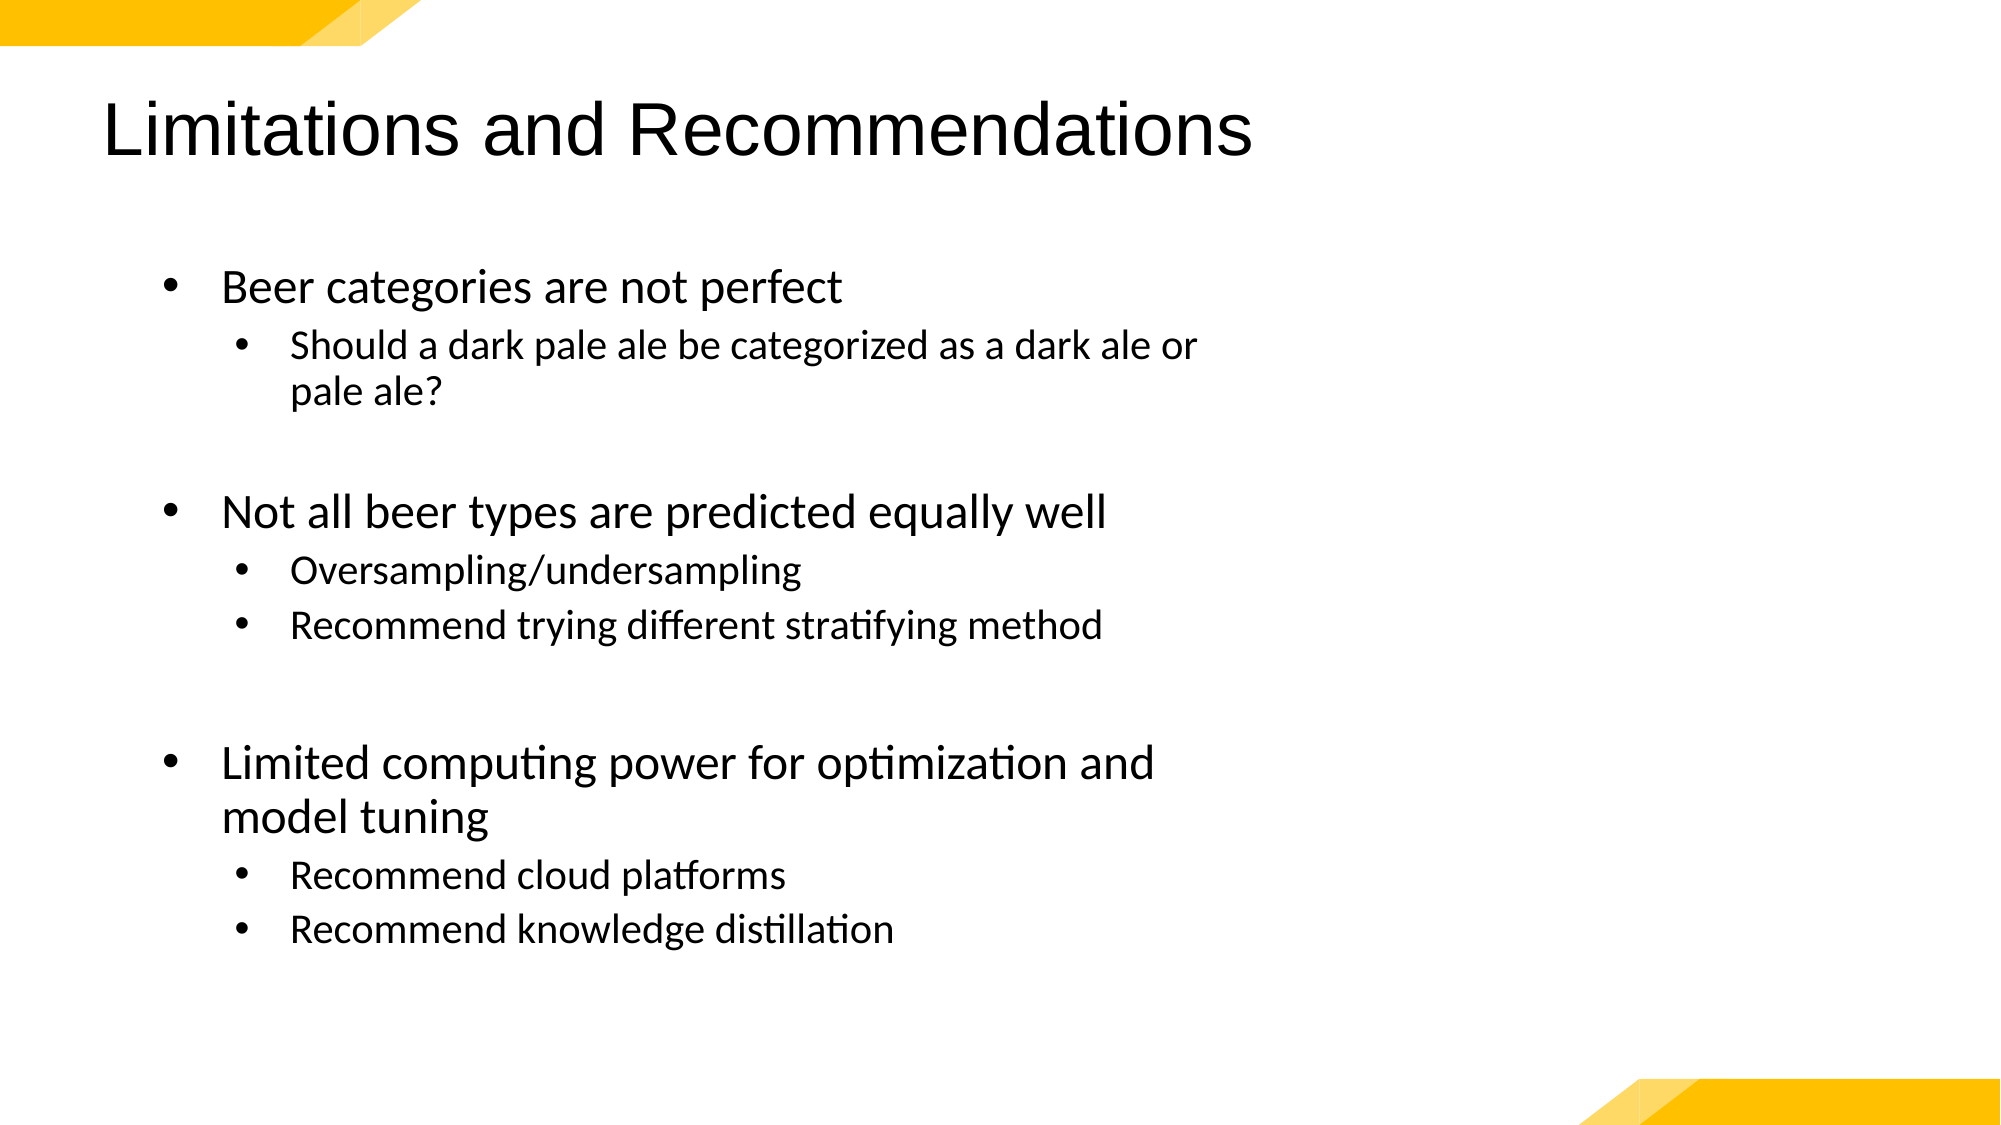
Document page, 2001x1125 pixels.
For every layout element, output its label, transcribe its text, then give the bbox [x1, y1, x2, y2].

list Beer categories are not perfect Should a dark pale ale be categorized as a dark ale or pale ale? Not all beer types are predicted equally well Oversampling/undersampling Recommend trying different stratifying method Limited computing power for optimization and model tuning Recommend cloud platforms Recommend knowledge distillation [137, 288, 1254, 968]
text_box Limitations and Recommendations [87, 64, 1472, 288]
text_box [1578, 1078, 2000, 1125]
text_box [0, 0, 422, 47]
